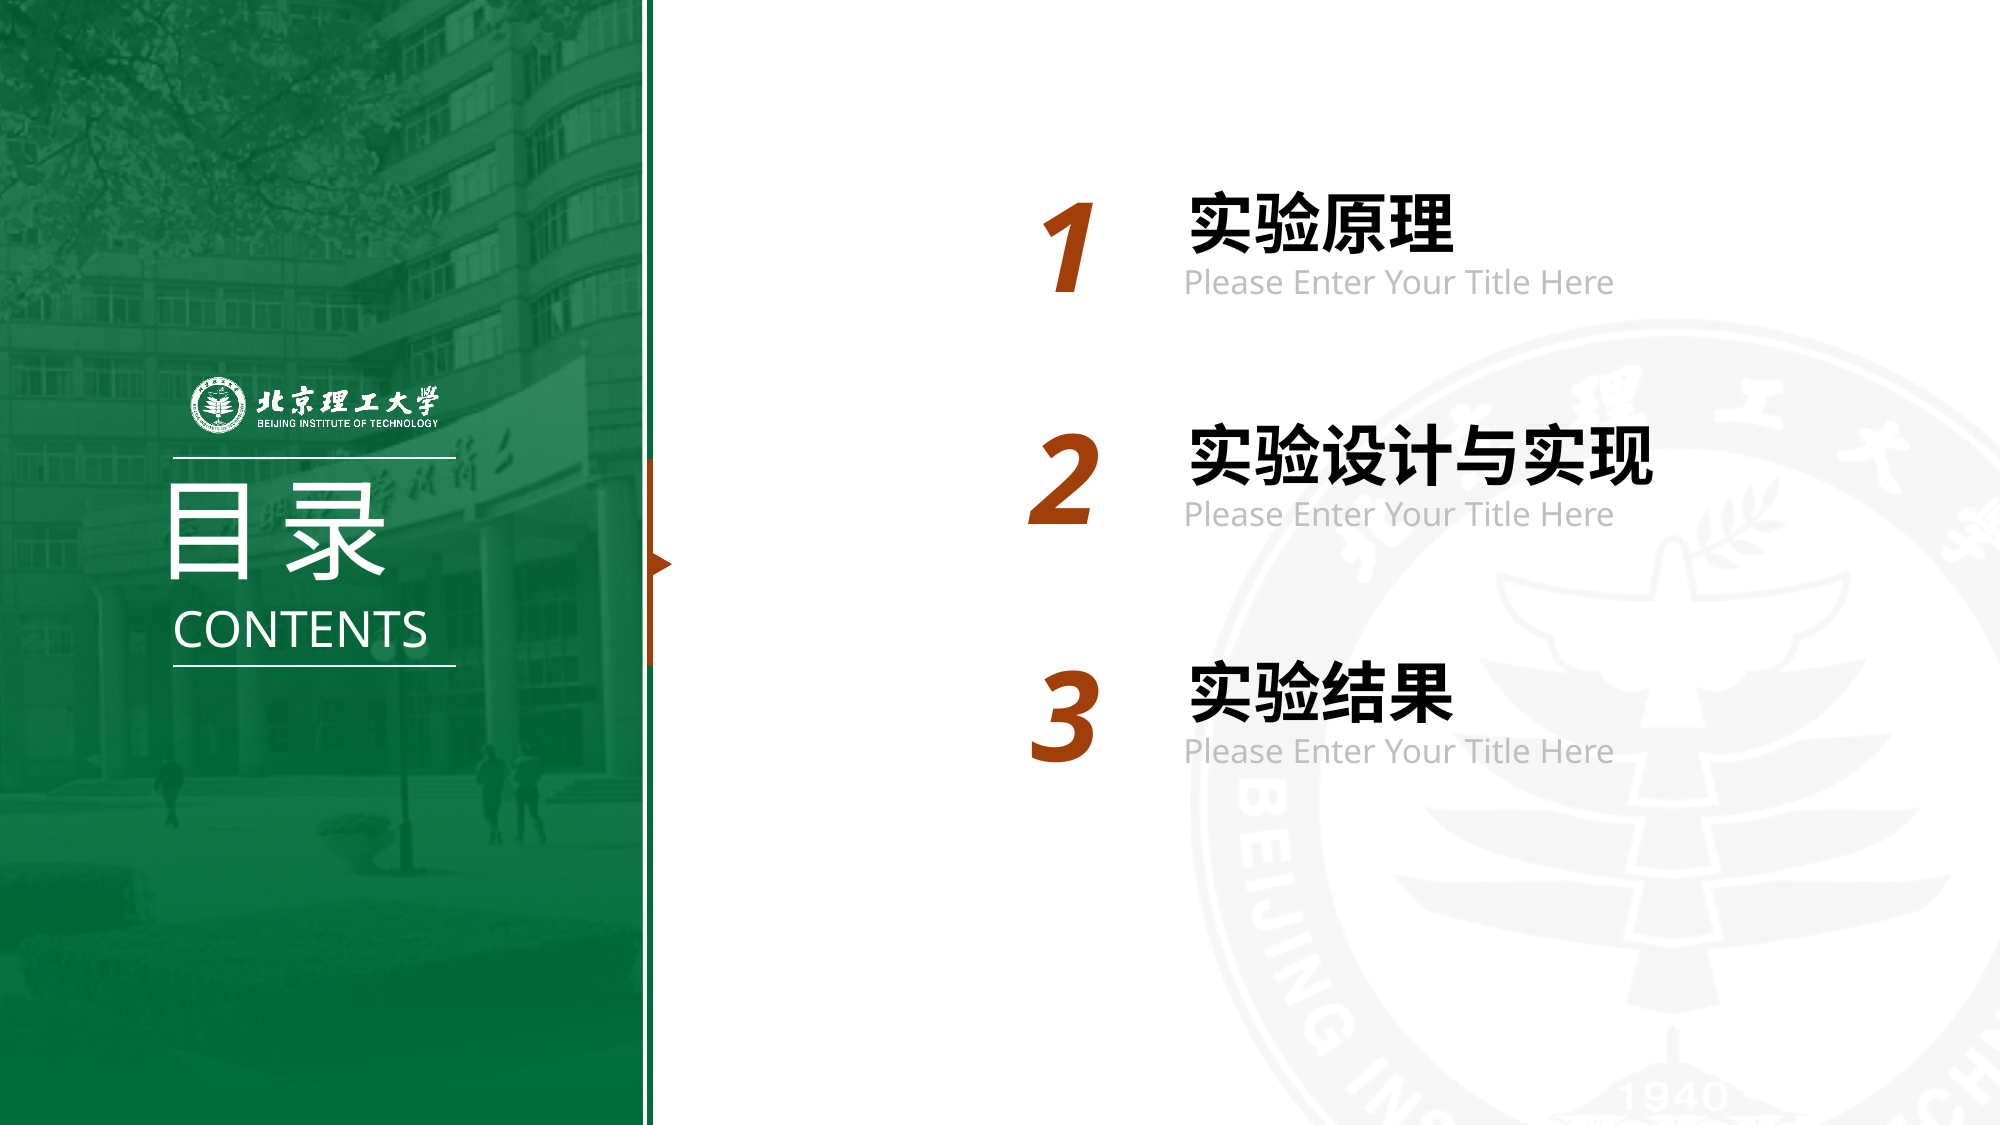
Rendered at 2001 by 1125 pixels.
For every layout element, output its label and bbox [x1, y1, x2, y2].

picture [174, 363, 457, 443]
picture [1190, 318, 2001, 1125]
text_box [1016, 599, 1611, 797]
text_box [1016, 362, 1655, 543]
text_box [1016, 130, 1611, 309]
